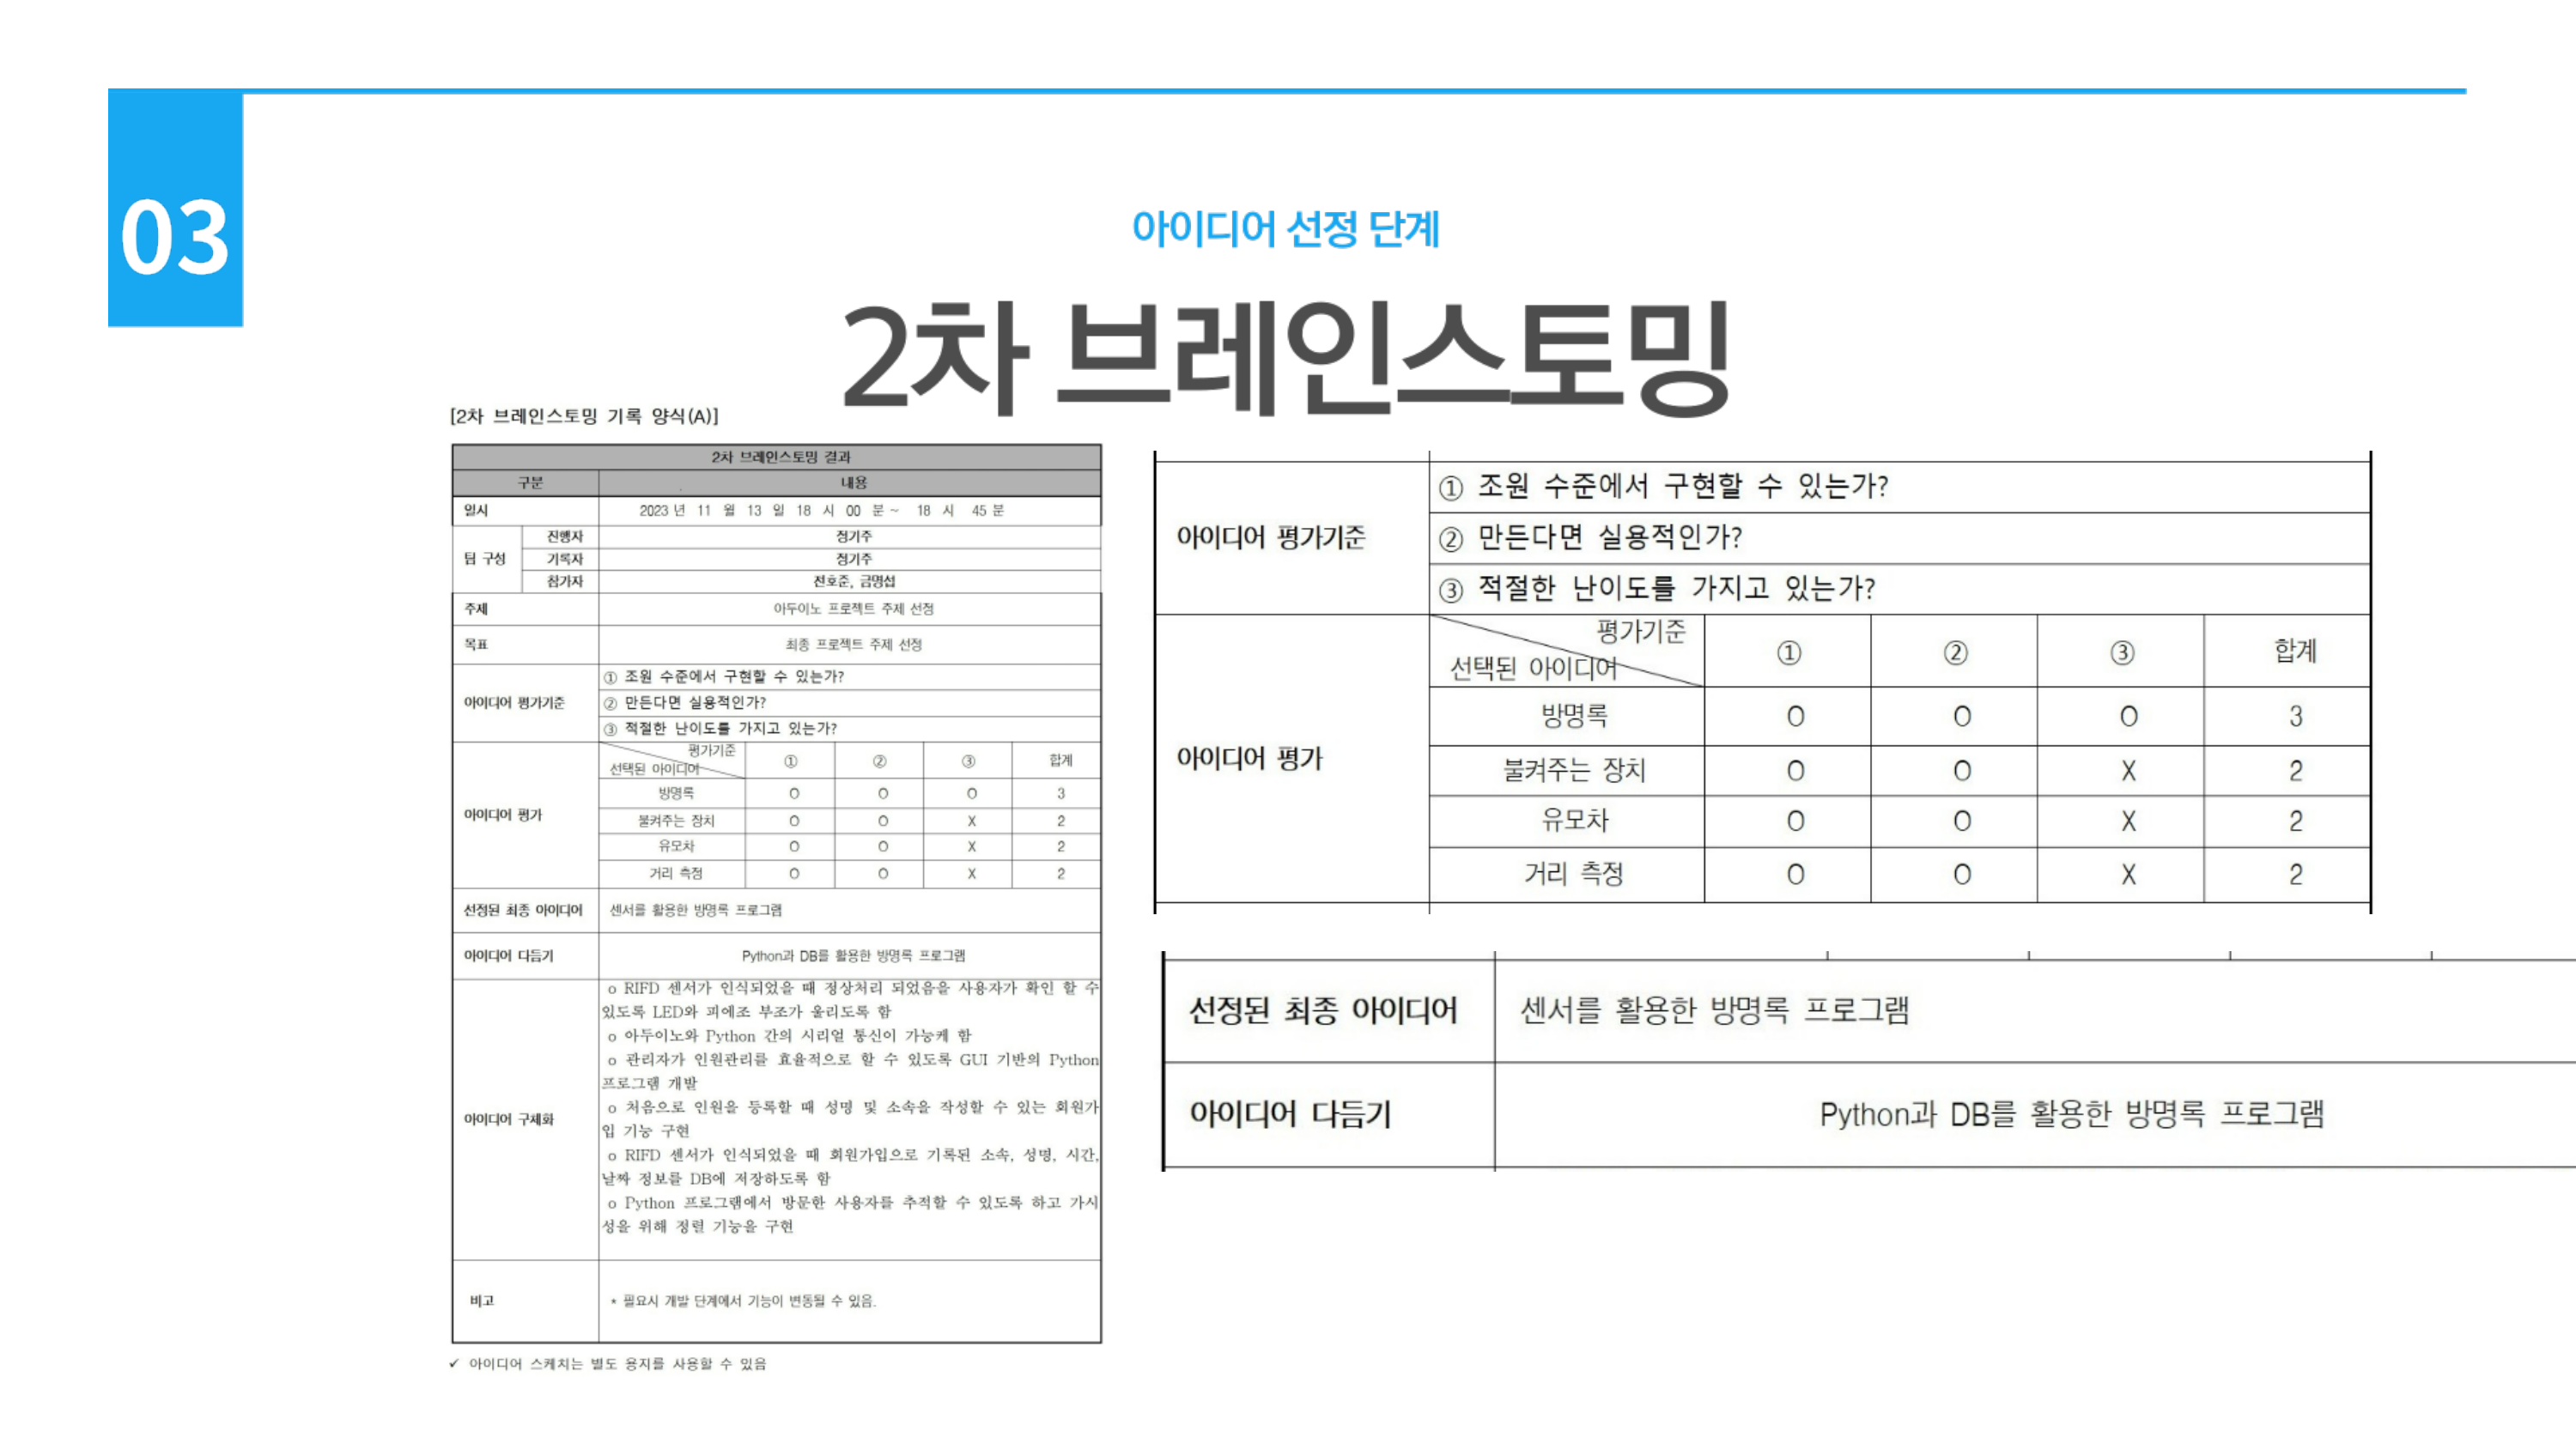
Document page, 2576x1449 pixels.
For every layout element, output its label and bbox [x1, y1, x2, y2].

text_box [372, 575, 1179, 1449]
picture [17, 101, 2243, 566]
text_box [1144, 451, 2382, 914]
text_box [108, 92, 244, 100]
text_box [108, 88, 2467, 94]
text_box [1144, 951, 2576, 1173]
